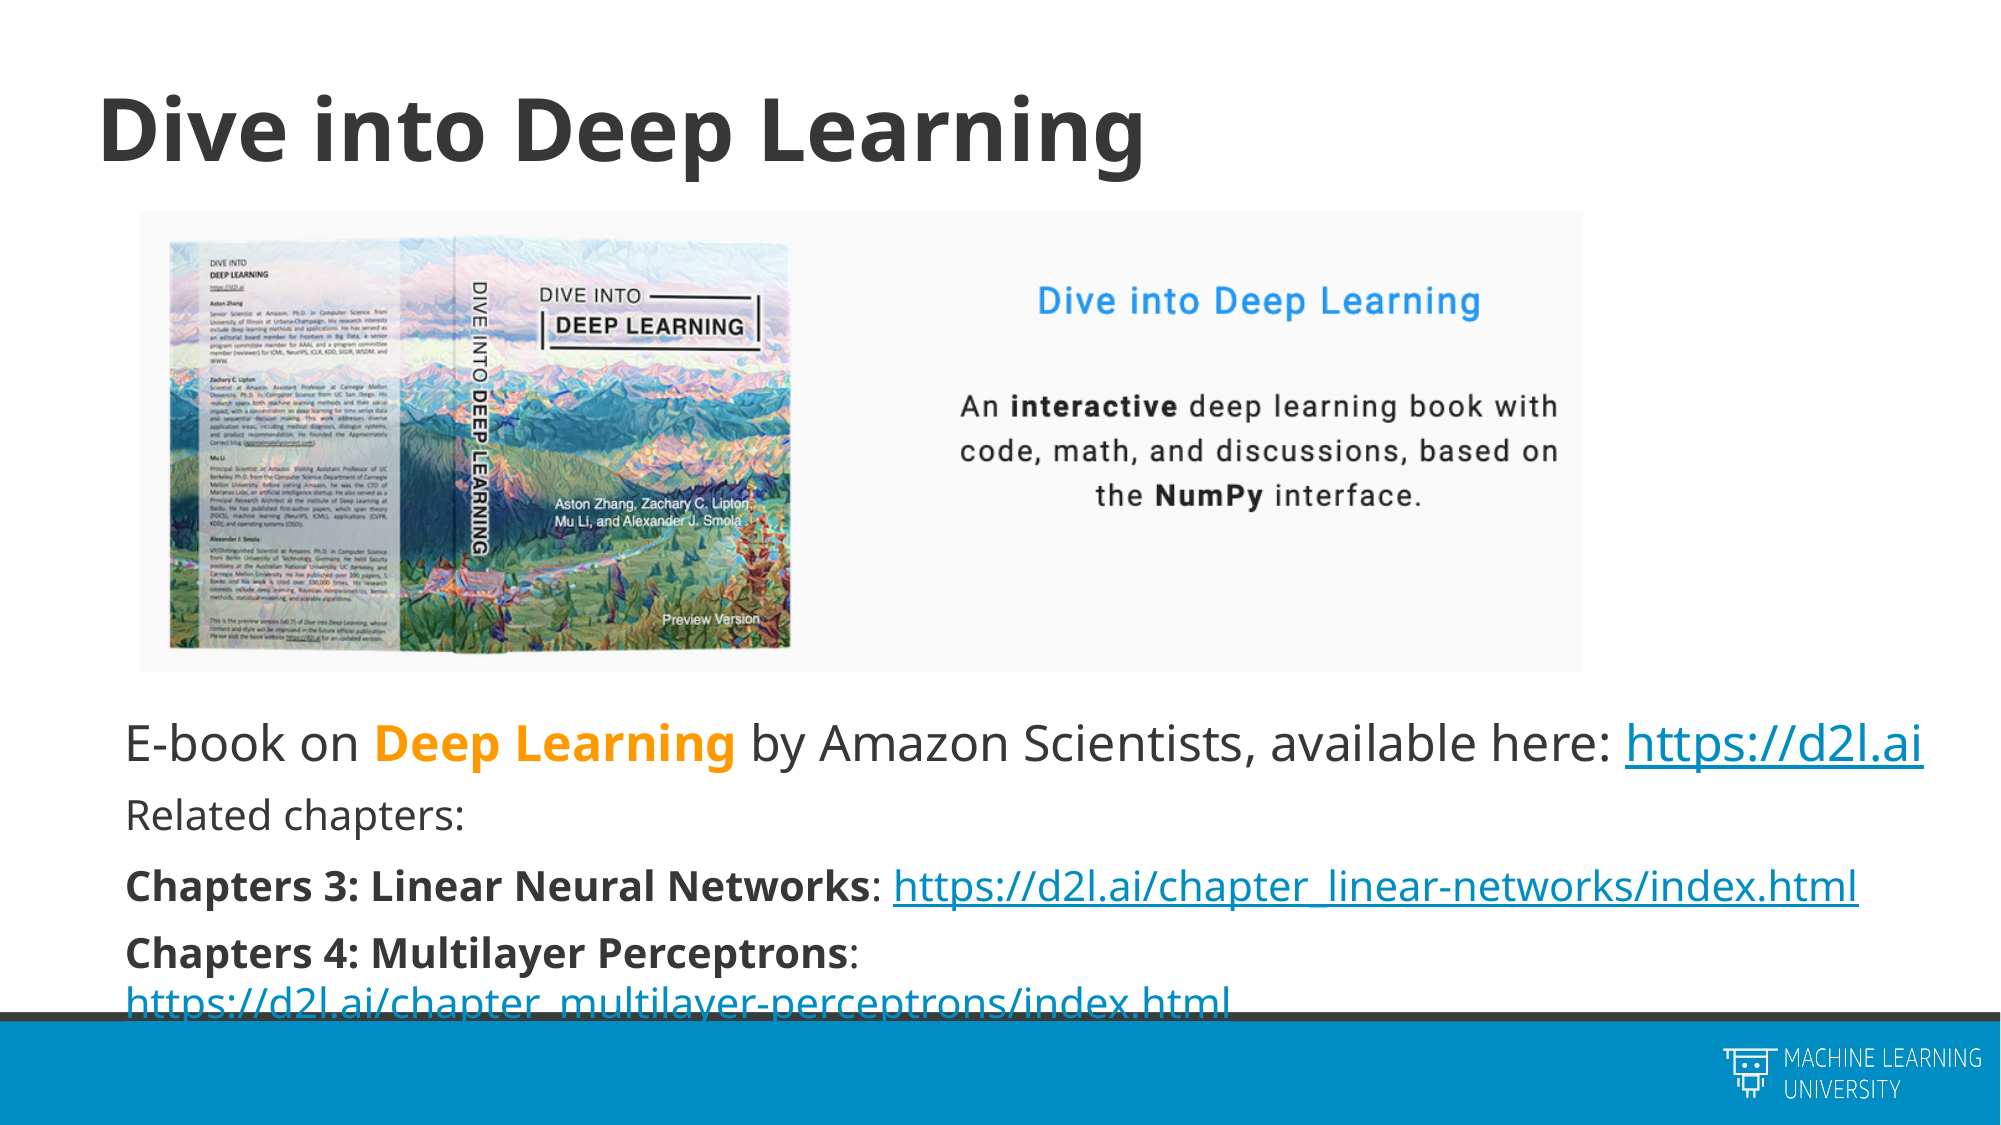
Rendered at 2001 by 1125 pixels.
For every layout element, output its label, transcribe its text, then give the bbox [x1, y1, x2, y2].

text_box E-book on Deep Learning by Amazon Scientists, available here: https://d2l.ai Related chapters: Chapters 3: Linear Neural Networks: https://d2l.ai/chapter_linear-networks/index.html Chapters 4: Multilayer Perceptrons: https://d2l.ai/chapter_multilayer-perceptrons/index.html [110, 211, 1961, 1012]
title Dive into Deep Learning [81, 78, 1807, 242]
picture [139, 211, 1583, 672]
picture [1724, 1049, 1777, 1097]
